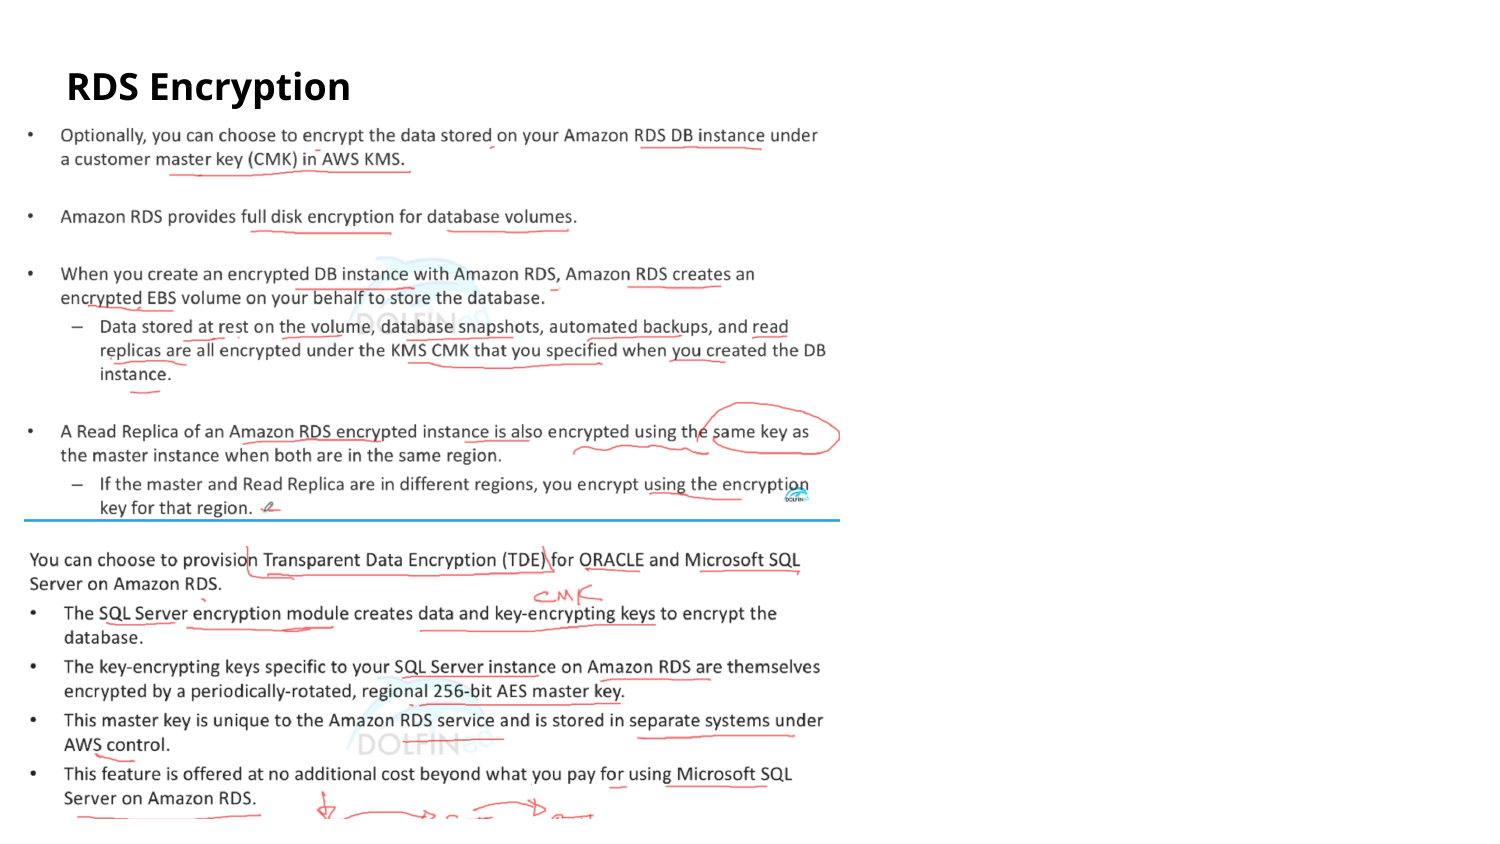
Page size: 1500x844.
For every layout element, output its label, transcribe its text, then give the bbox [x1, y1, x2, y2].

picture [24, 546, 833, 819]
picture [24, 124, 840, 523]
title RDS Encryption [51, 41, 1260, 166]
